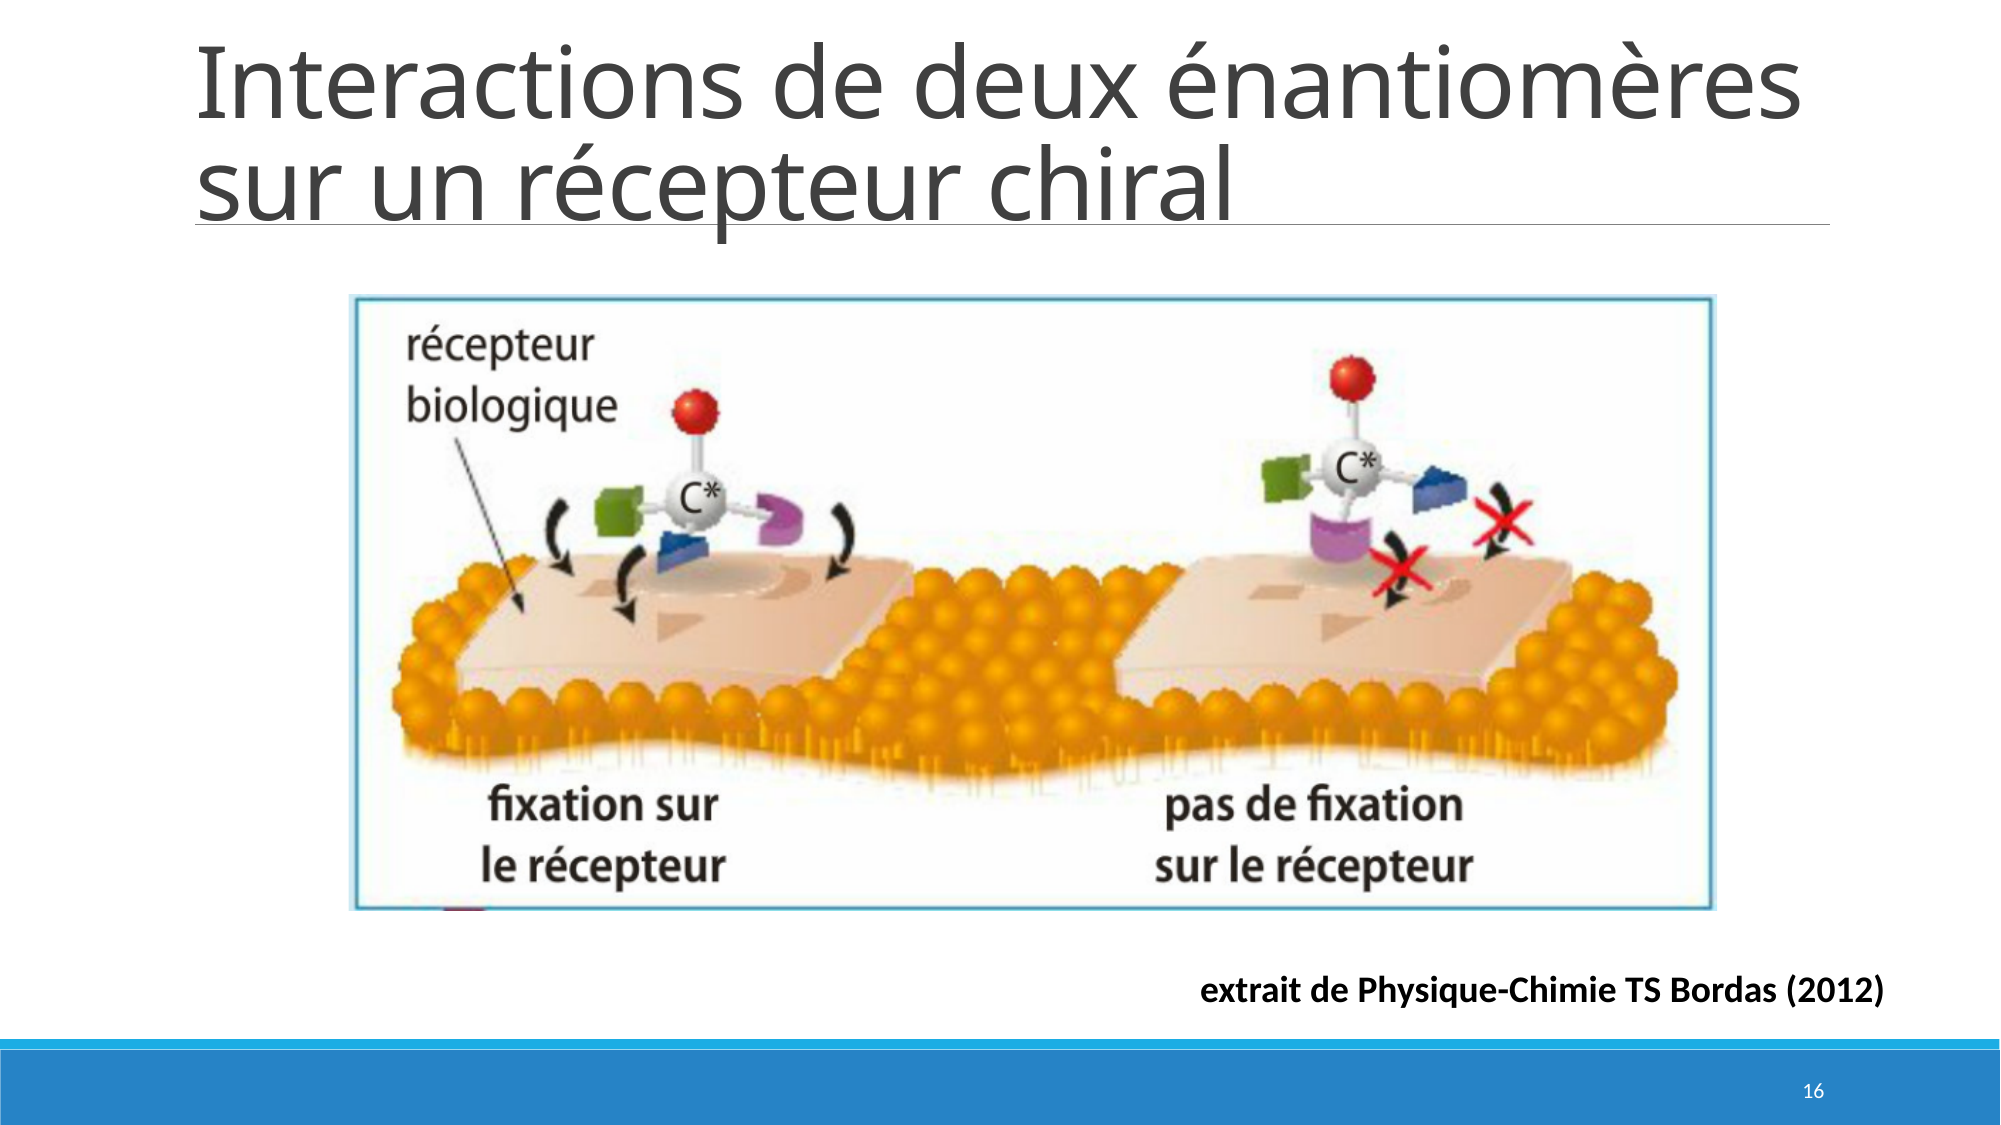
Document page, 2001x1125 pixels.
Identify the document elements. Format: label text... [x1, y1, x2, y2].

text_box extrait de Physique-Chimie TS Bordas (2012) [1185, 957, 1901, 1018]
picture [348, 294, 1718, 911]
title Interactions de deux énantiomères sur un récepteur chiral [180, 24, 1866, 249]
slide_number 16 [1624, 1059, 1840, 1120]
